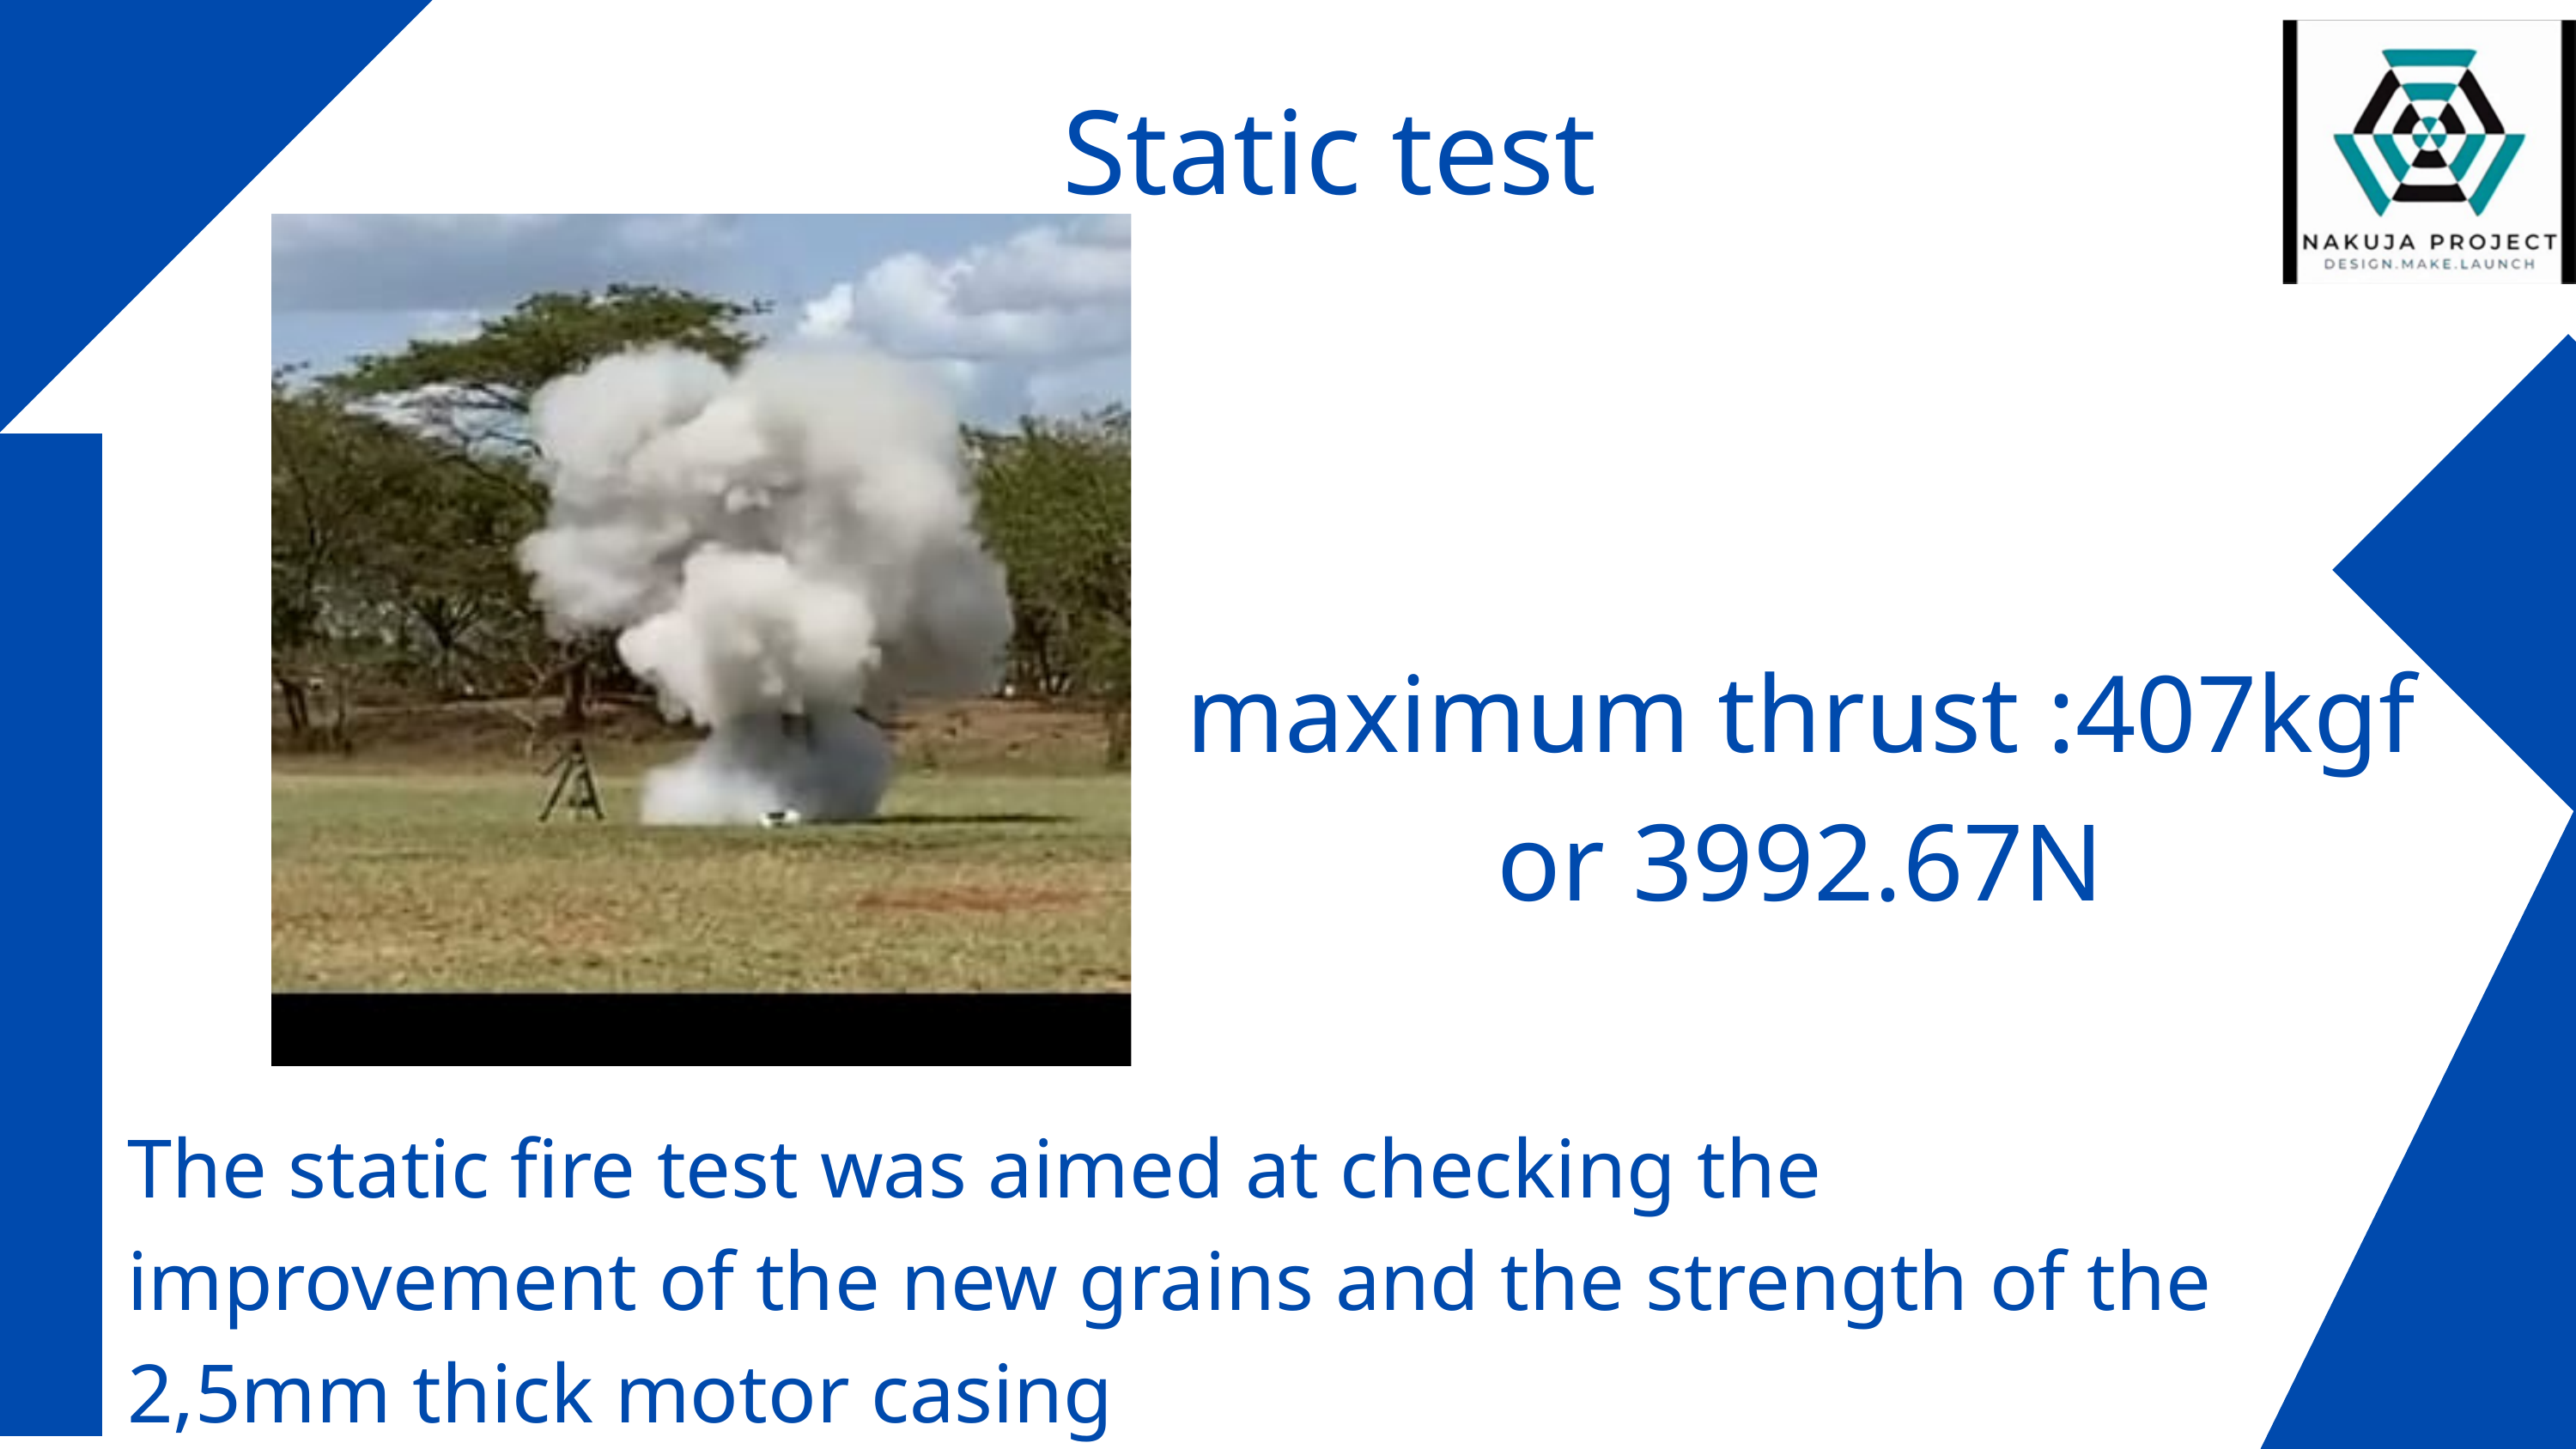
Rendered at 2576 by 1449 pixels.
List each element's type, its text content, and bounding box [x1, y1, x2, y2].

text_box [0, 0, 437, 253]
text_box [2316, 607, 2576, 942]
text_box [0, 433, 103, 1437]
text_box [1981, 1119, 2576, 1449]
text_box Static test [450, 55, 2210, 218]
text_box [271, 214, 1132, 1066]
text_box The static fire test was aimed at checking the improvement of the new grains and the strength of the 2,5mm thick motor casing [127, 1100, 2308, 1440]
text_box maximum thrust :407kgf or 3992.67N [1172, 625, 2312, 922]
text_box [2282, 6, 2576, 284]
